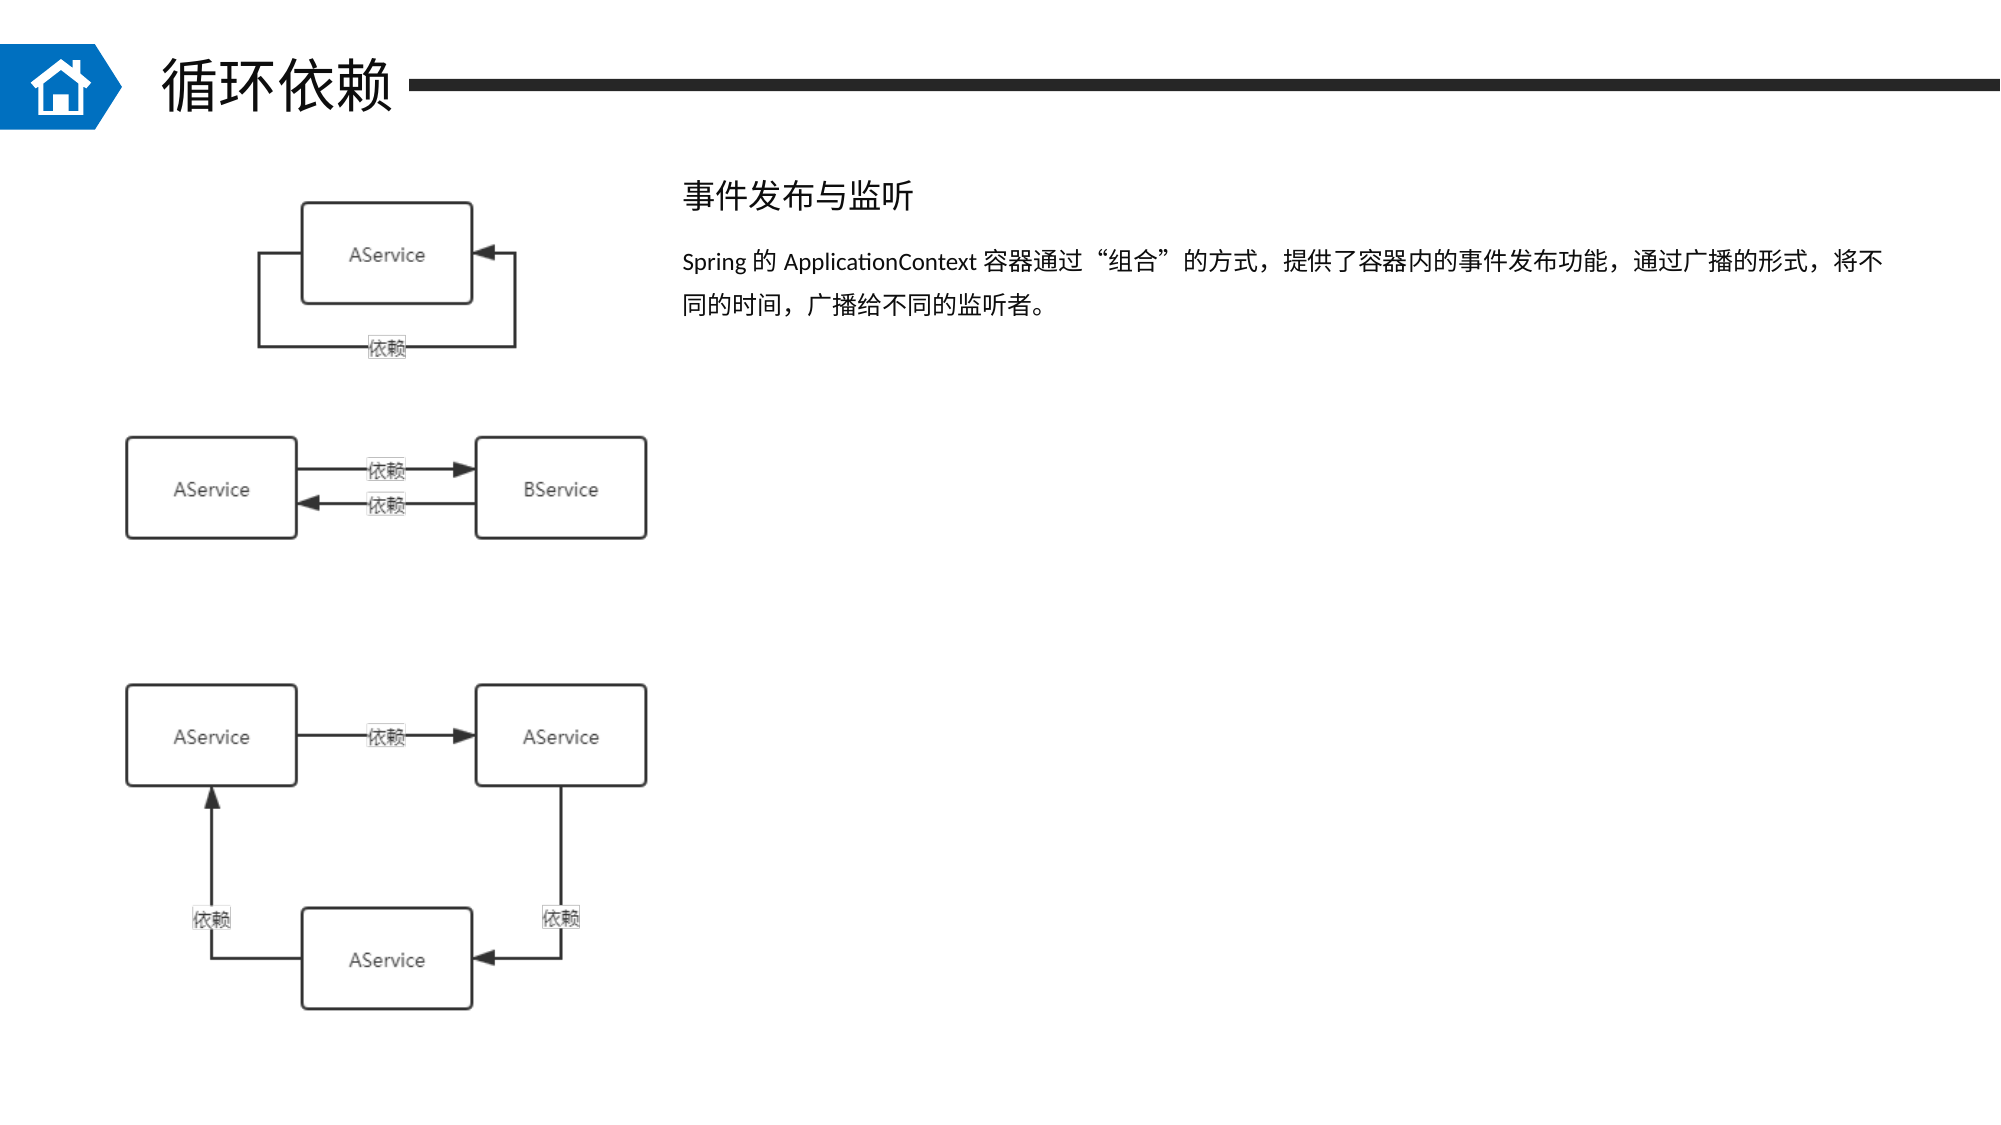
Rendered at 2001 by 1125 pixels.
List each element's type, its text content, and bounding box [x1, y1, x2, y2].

text_box [408, 78, 2000, 92]
picture [91, 167, 682, 1045]
text_box [30, 59, 92, 115]
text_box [667, 167, 1920, 329]
text_box [0, 43, 124, 131]
text_box 循环依赖 [145, 41, 409, 127]
